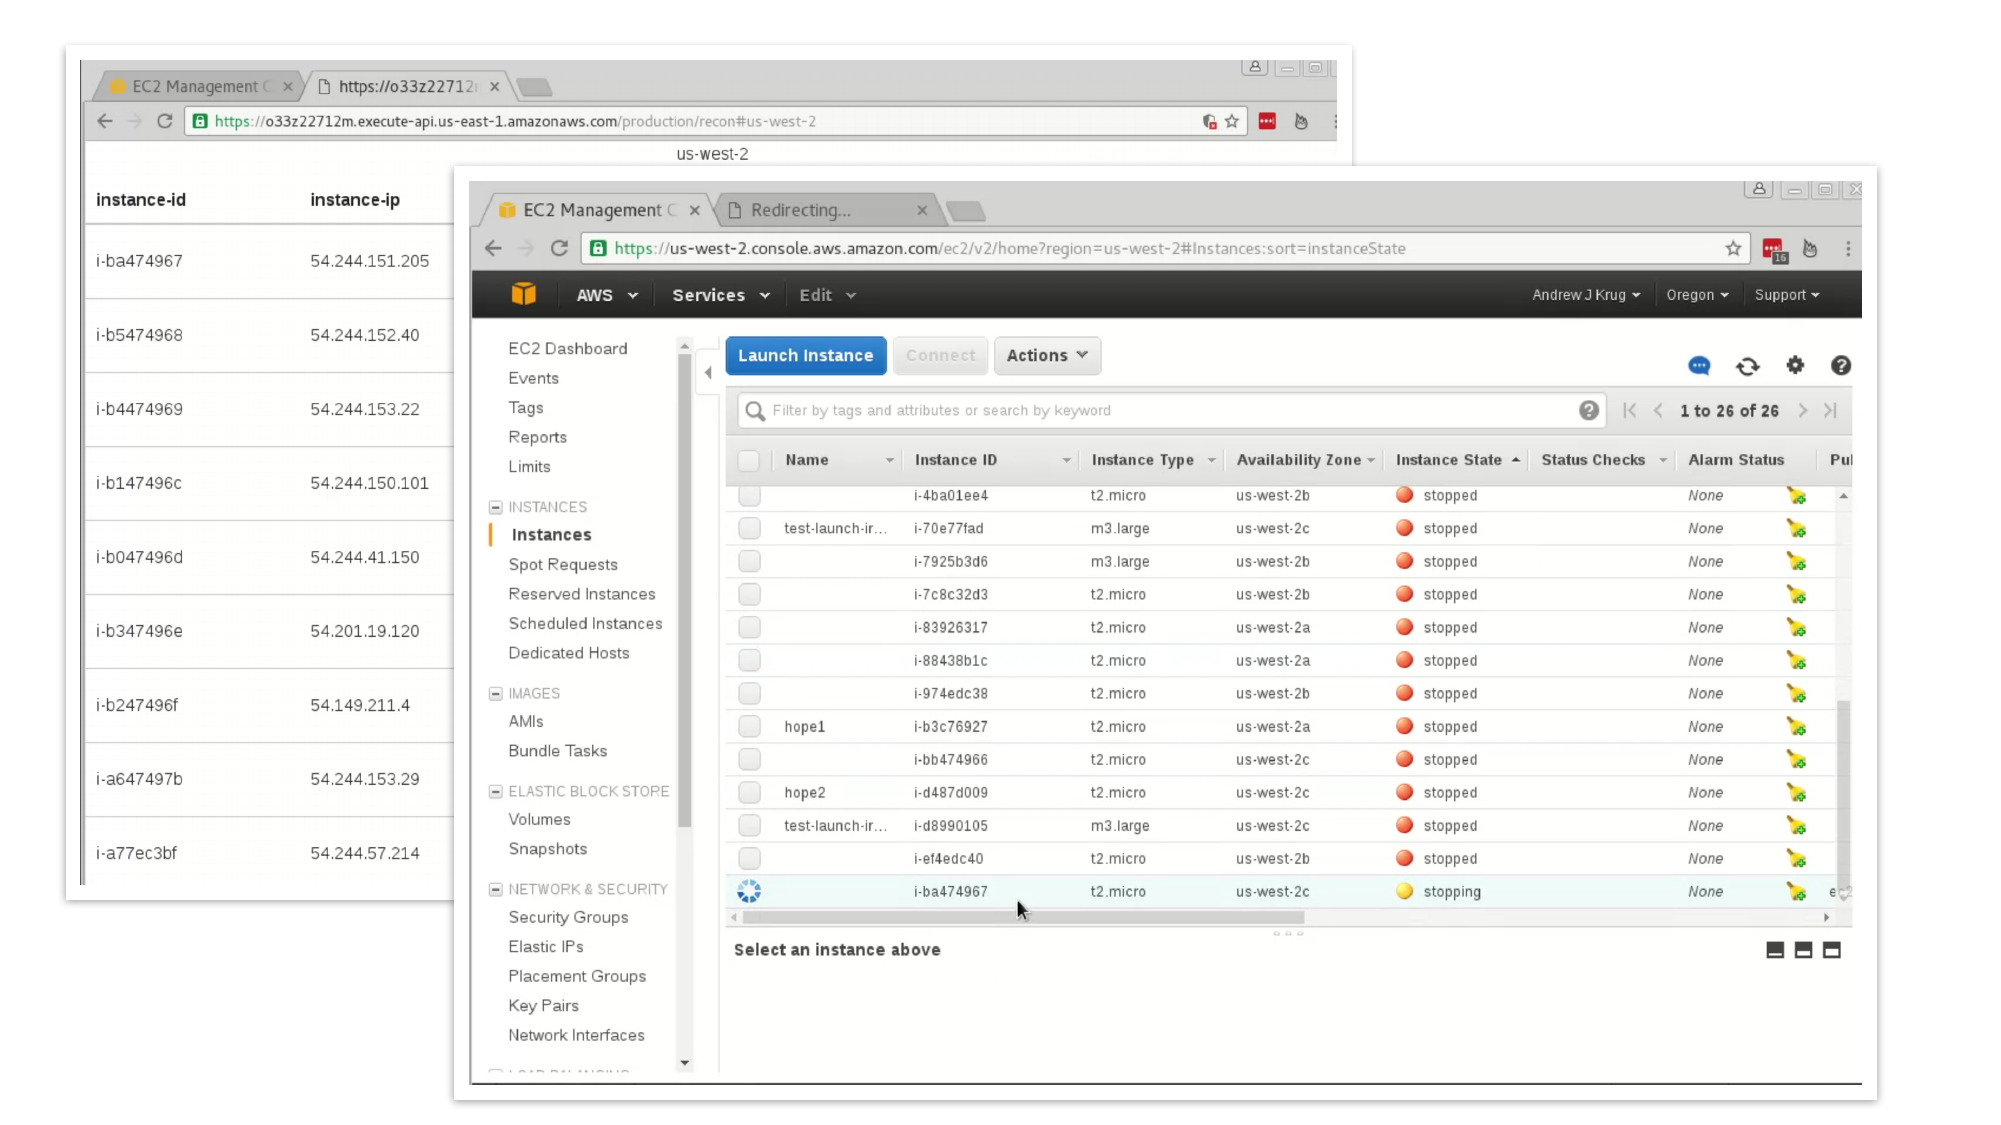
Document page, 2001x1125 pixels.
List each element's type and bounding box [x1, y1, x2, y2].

picture [80, 59, 1863, 1086]
